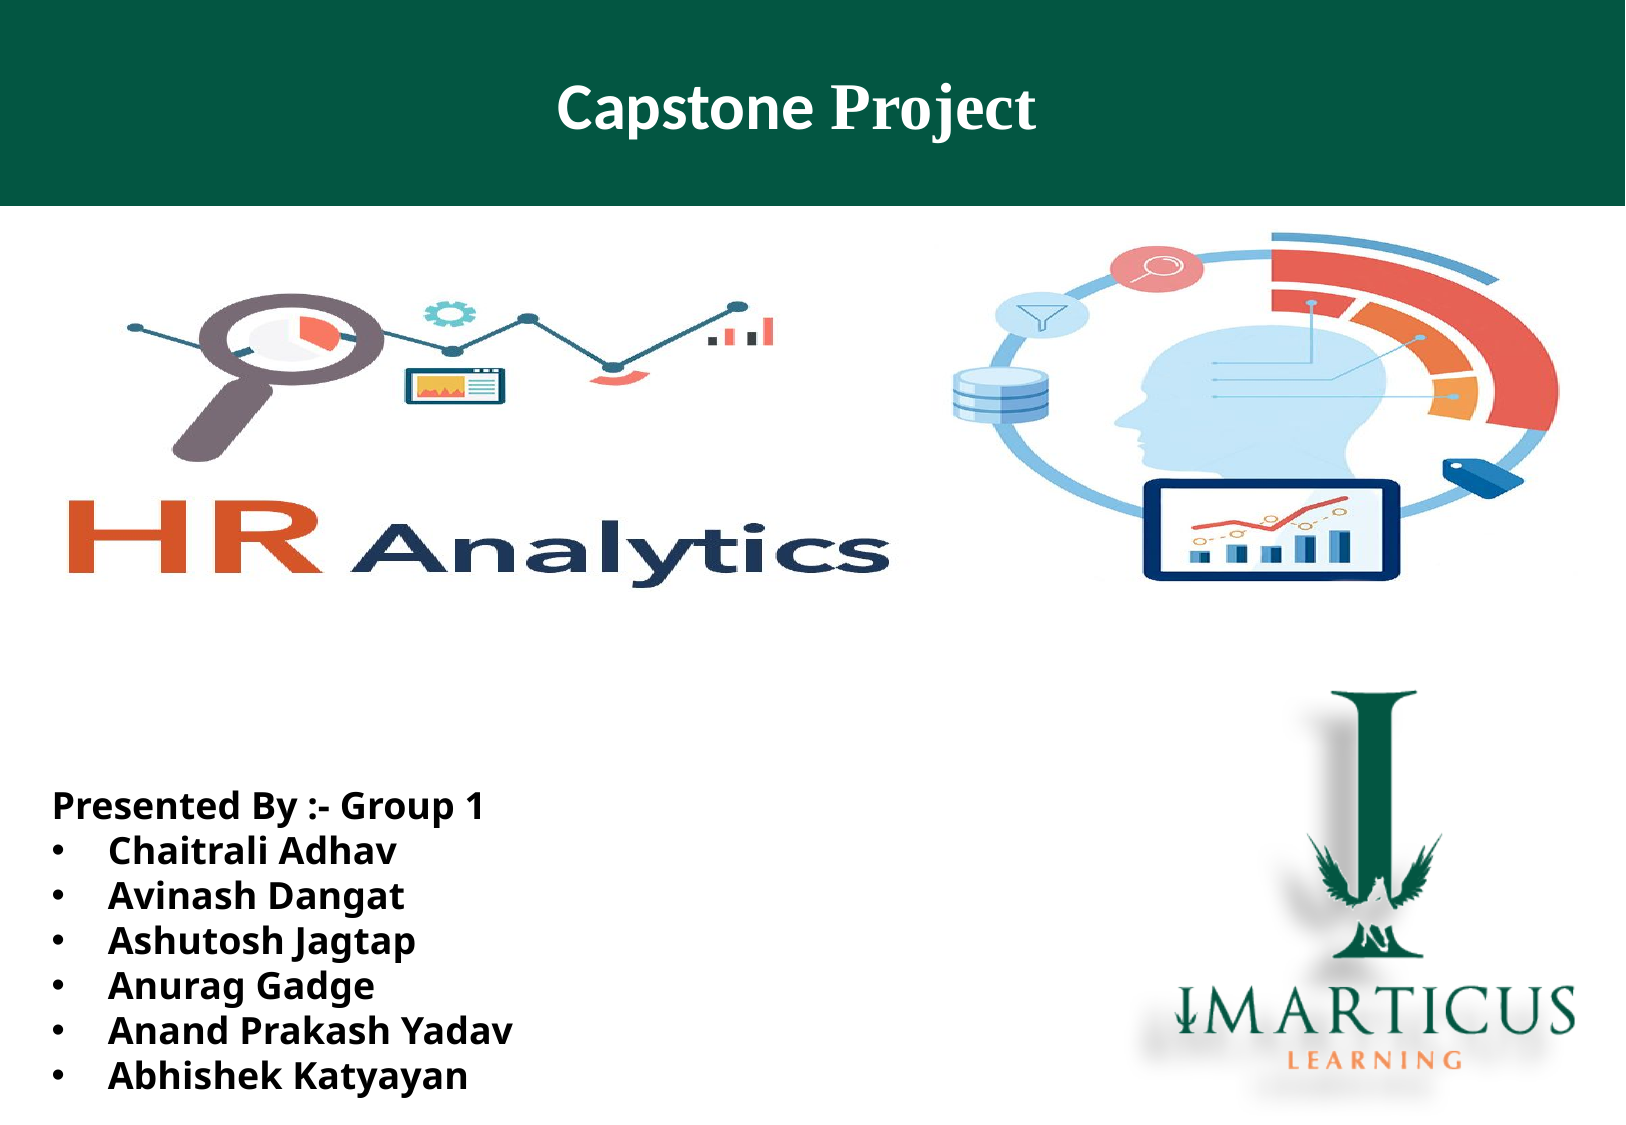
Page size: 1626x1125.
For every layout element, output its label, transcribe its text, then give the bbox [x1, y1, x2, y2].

text_box Presented By :- Group 1 Chaitrali Adhav Avinash Dangat Ashutosh Jagtap Anurag Gadge Anand Prakash Yadav Abhishek Katyayan [36, 774, 1134, 1125]
picture [0, 206, 1625, 1125]
text_box Capstone Project [0, 0, 1625, 206]
